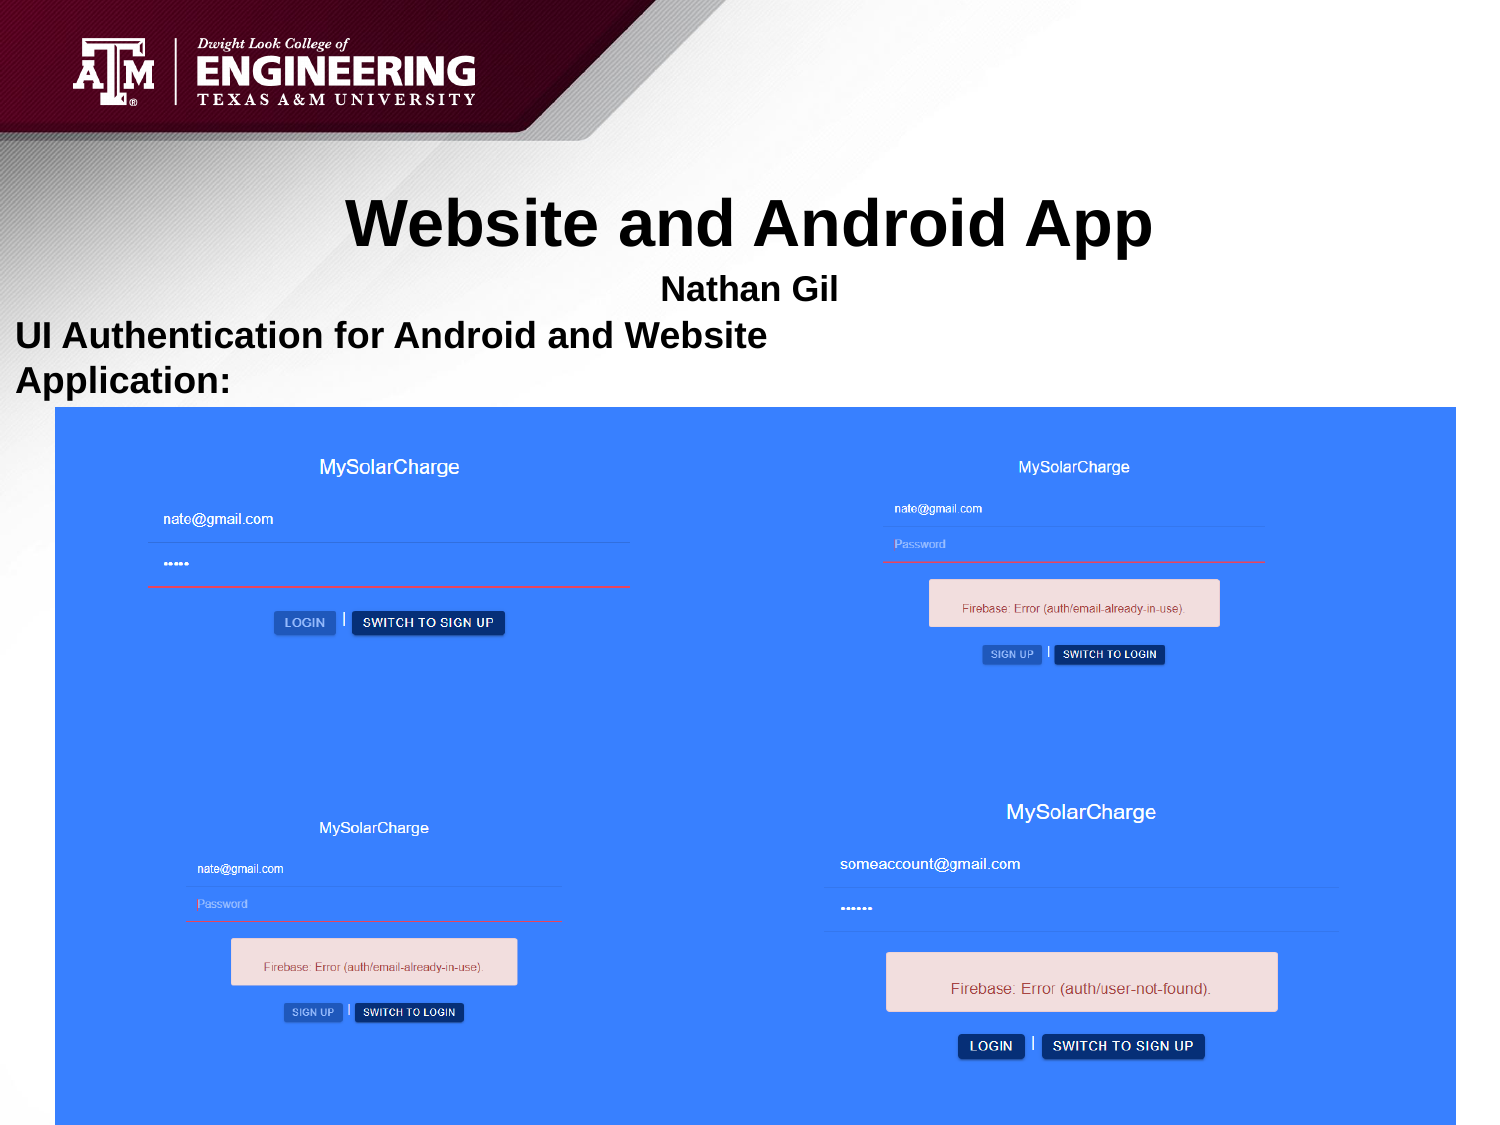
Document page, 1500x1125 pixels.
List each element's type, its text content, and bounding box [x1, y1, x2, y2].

text_box UI Authentication for Android and Website Application: [0, 303, 872, 409]
title Website and Android App Nathan Gil [75, 172, 1425, 304]
picture [0, 0, 1500, 1125]
